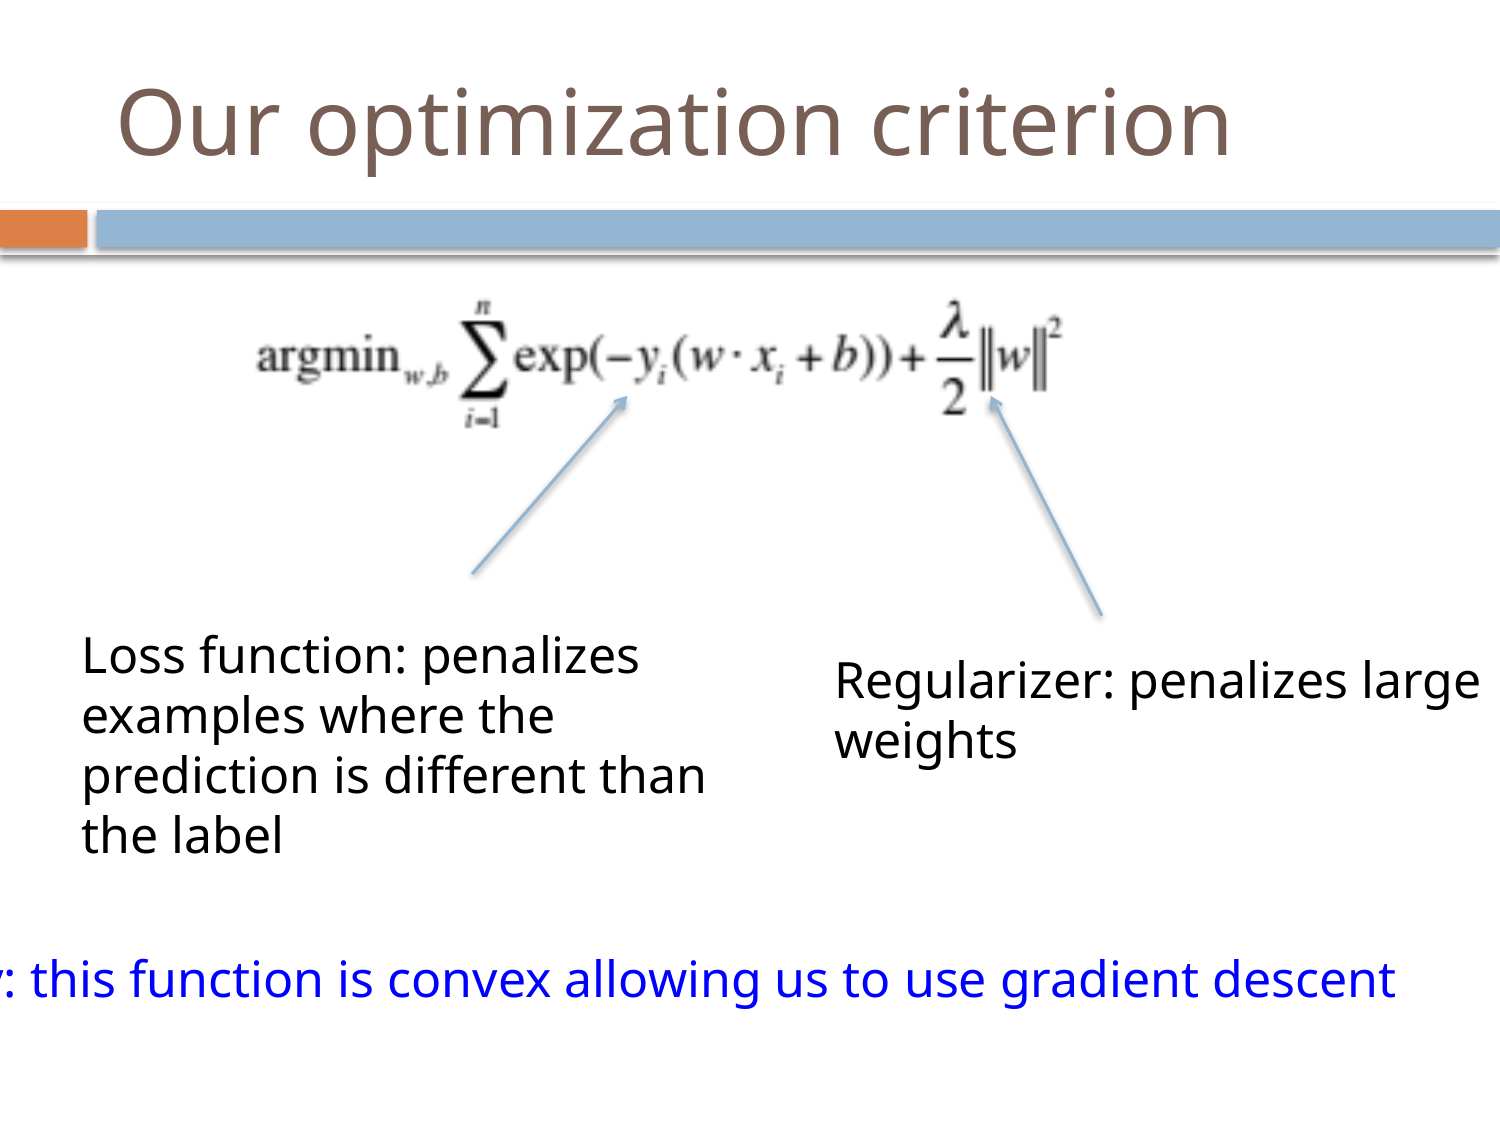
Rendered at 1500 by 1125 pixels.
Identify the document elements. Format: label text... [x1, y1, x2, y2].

text_box Regularizer: penalizes large weights [819, 640, 1500, 776]
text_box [990, 395, 1103, 616]
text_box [471, 395, 628, 575]
title Our optimization criterion [100, 37, 1438, 200]
text_box Loss function: penalizes examples where the prediction is different than the label [67, 615, 748, 871]
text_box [251, 279, 1067, 433]
text_box Key: this function is convex allowing us to use gradient descent [0, 939, 1413, 1015]
